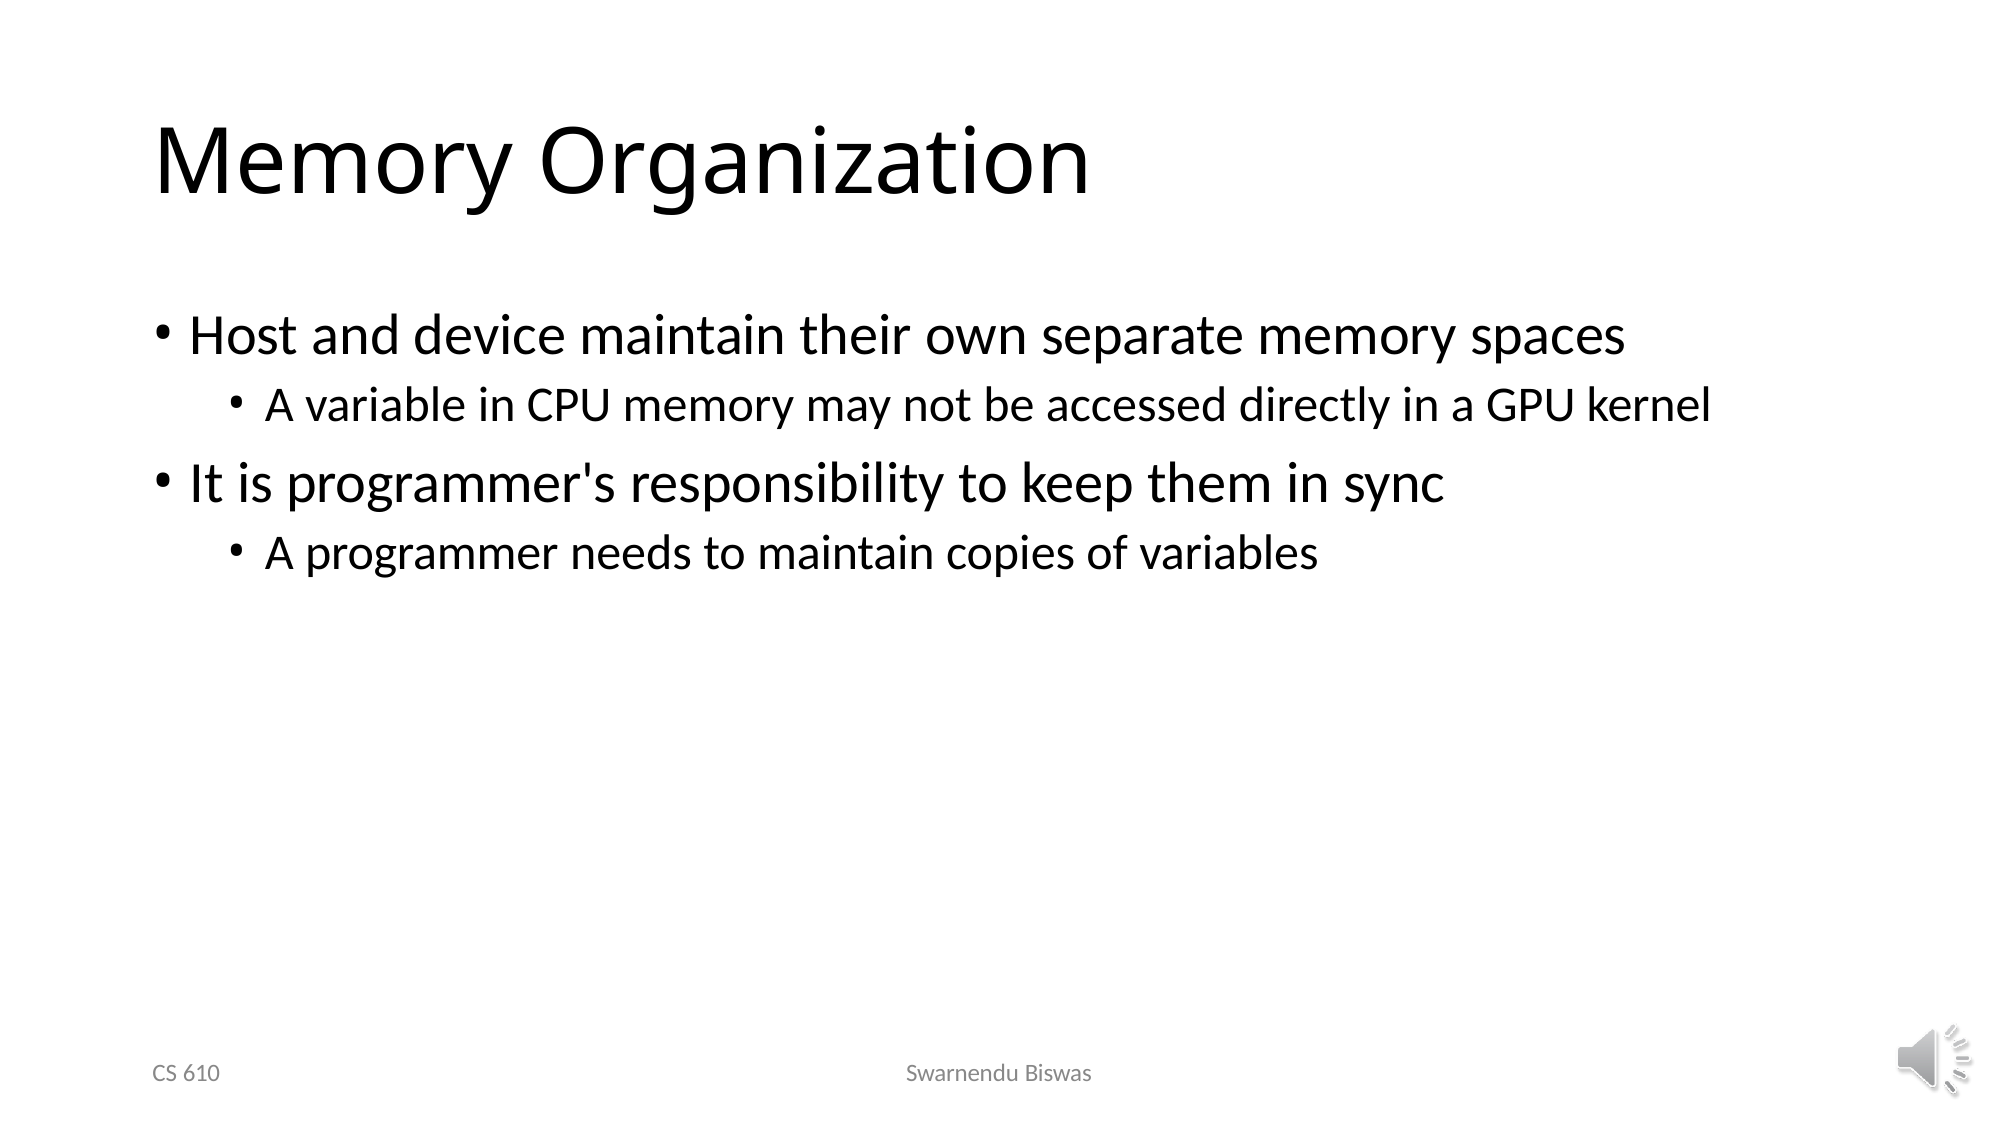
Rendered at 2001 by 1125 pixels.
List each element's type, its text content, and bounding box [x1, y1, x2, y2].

slide_number Swarnendu Biswas [903, 1060, 1096, 1125]
title Memory Organization [150, 23, 1821, 291]
picture [1894, 1021, 1976, 1101]
text_box Host and device maintain their own separate memory spaces A variable in CPU memory may not be accessed directly in a GPU kernel It is programmer's responsibility to keep them in sync A programmer needs to maintain copies of variables [150, 288, 1713, 580]
footer CS 610 [150, 1060, 224, 1125]
